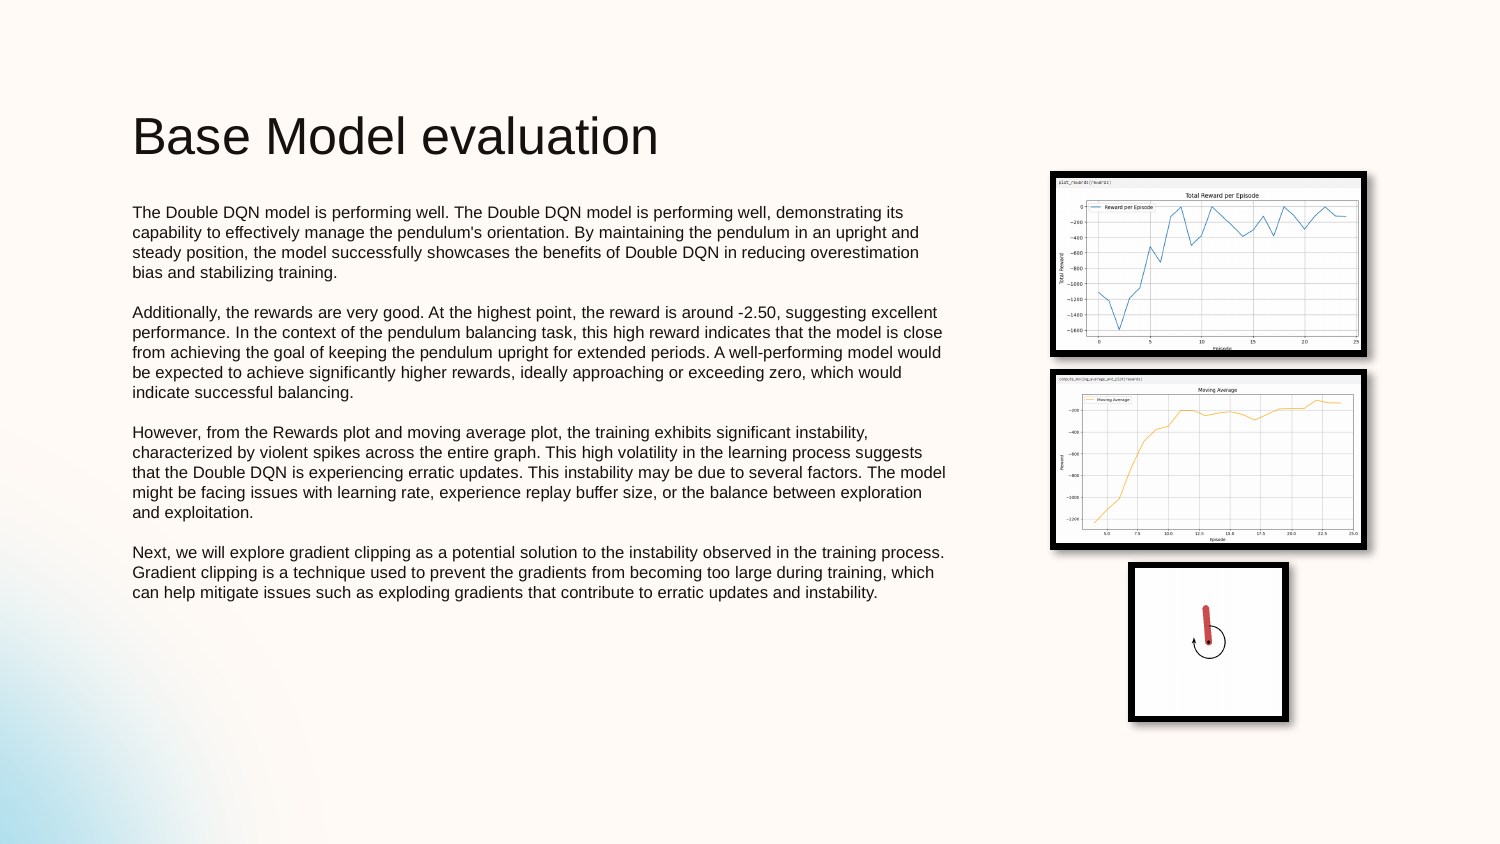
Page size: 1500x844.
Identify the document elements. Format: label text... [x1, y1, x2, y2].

picture [0, 104, 673, 844]
title Base Model evaluation [117, 87, 1383, 178]
subtitle The Double DQN model is performing well. The Double DQN model is performing well, demonstrating its capability to effectively manage the pendulum's orientation. By maintaining the pendulum in an upright and steady position, the model successfully showcases the benefits of Double DQN in reducing overestimation bias and stabilizing training. Additionally, the rewards are very good. At the highest point, the reward is around -2.50, suggesting excellent performance. In the context of the pendulum balancing task, this high reward indicates that the model is close from achieving the goal of keeping the pendulum upright for extended periods. A well-performing model would be expected to achieve significantly higher rewards, ideally approaching or exceeding zero, which would indicate successful balancing. However, from the Rewards plot and moving average plot, the training exhibits significant instability, characterized by violent spikes across the entire graph. This high volatility in the learning process suggests that the Double DQN is experiencing erratic updates. This instability may be due to several factors. The model might be facing issues with learning rate, experience replay buffer size, or the balance between exploration and exploitation. Next, we will explore gradient clipping as a potential solution to the instability observed in the training process. Gradient clipping is a technique used to prevent the gradients from becoming too large during training, which can help mitigate issues such as exploding gradients that contribute to erratic updates and instability. [117, 187, 964, 762]
picture [1134, 567, 1283, 717]
picture [1056, 177, 1362, 351]
picture [1056, 375, 1362, 544]
